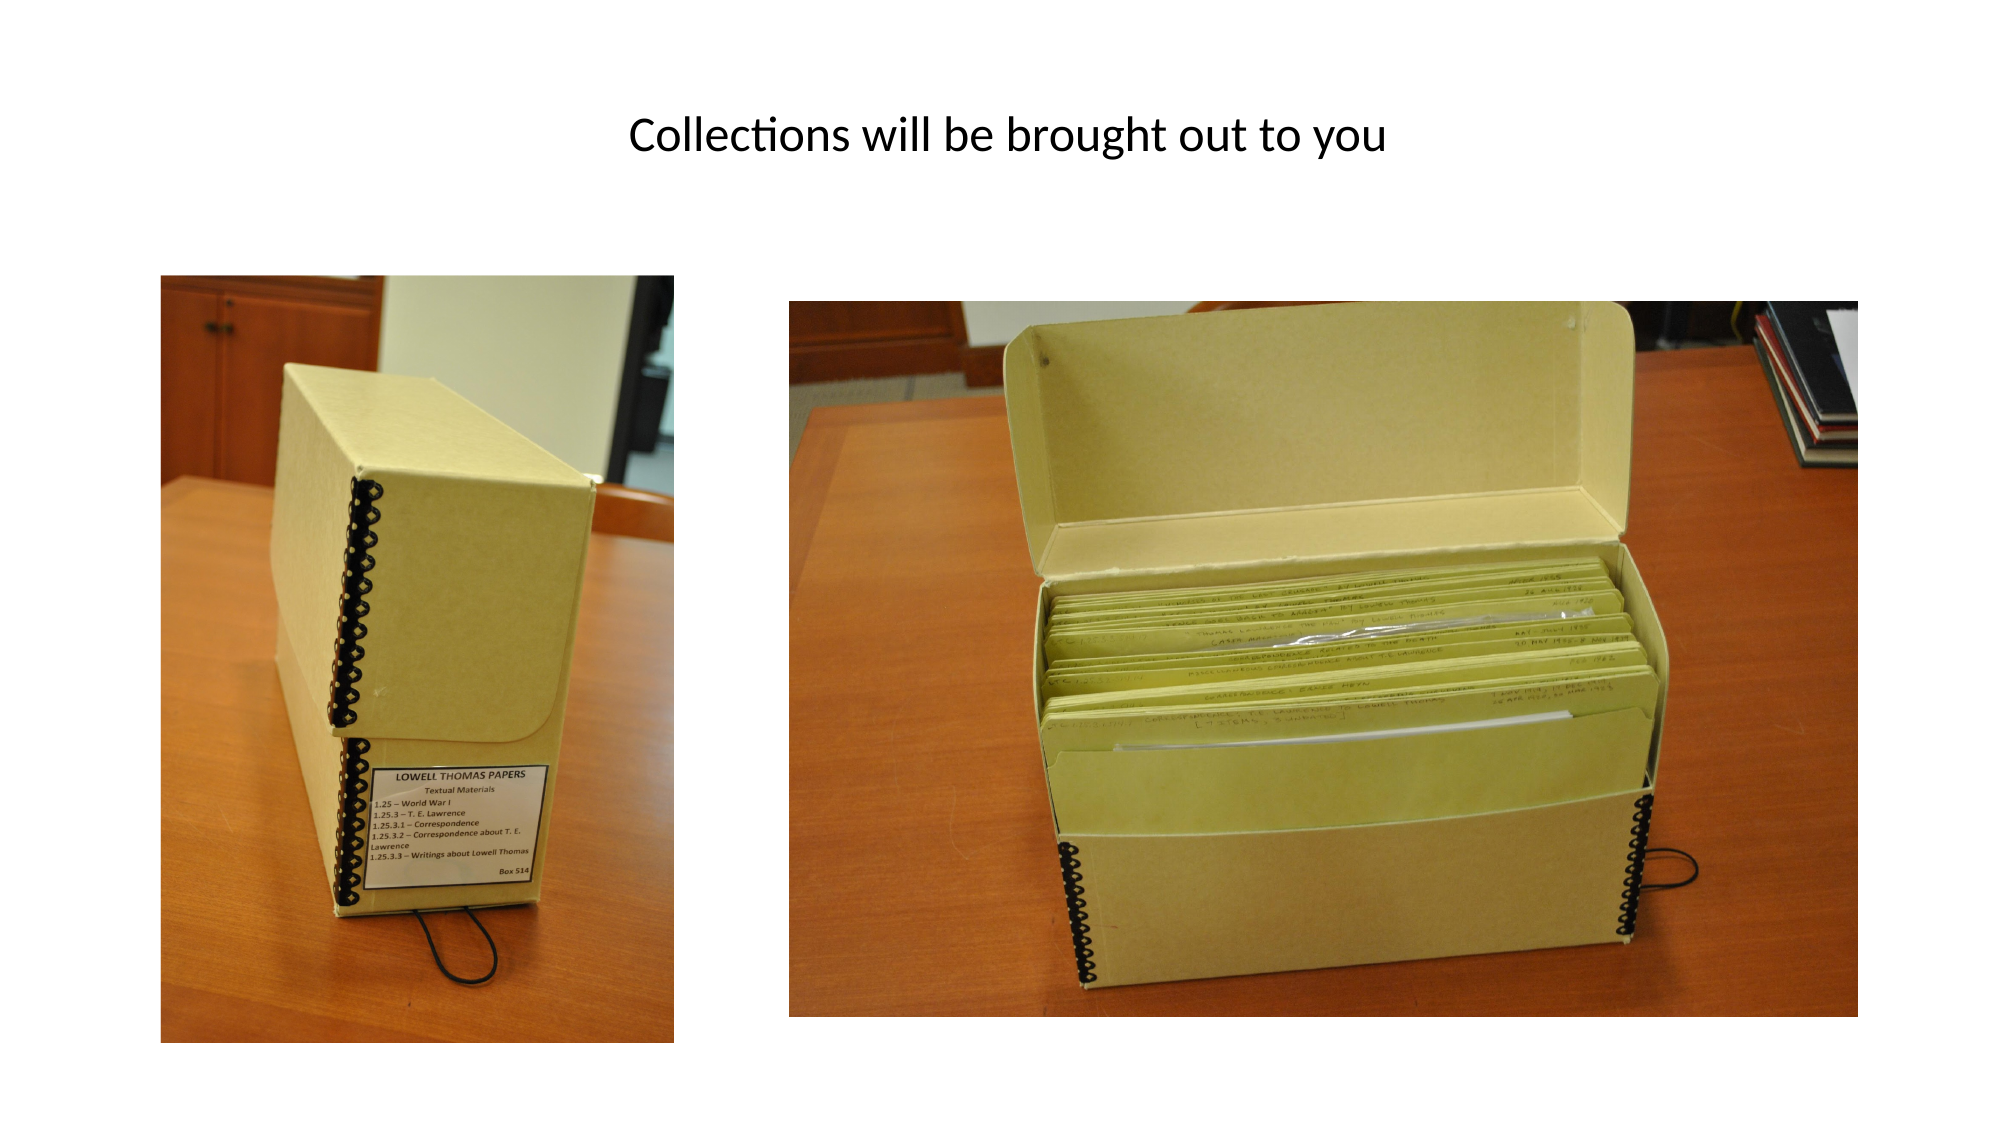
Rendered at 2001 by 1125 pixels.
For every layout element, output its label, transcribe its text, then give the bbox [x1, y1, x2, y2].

picture [161, 917, 674, 1043]
picture [789, 301, 1859, 1018]
picture [161, 276, 674, 402]
title Collections will be brought out to you [145, 26, 1871, 244]
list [33, 402, 784, 917]
